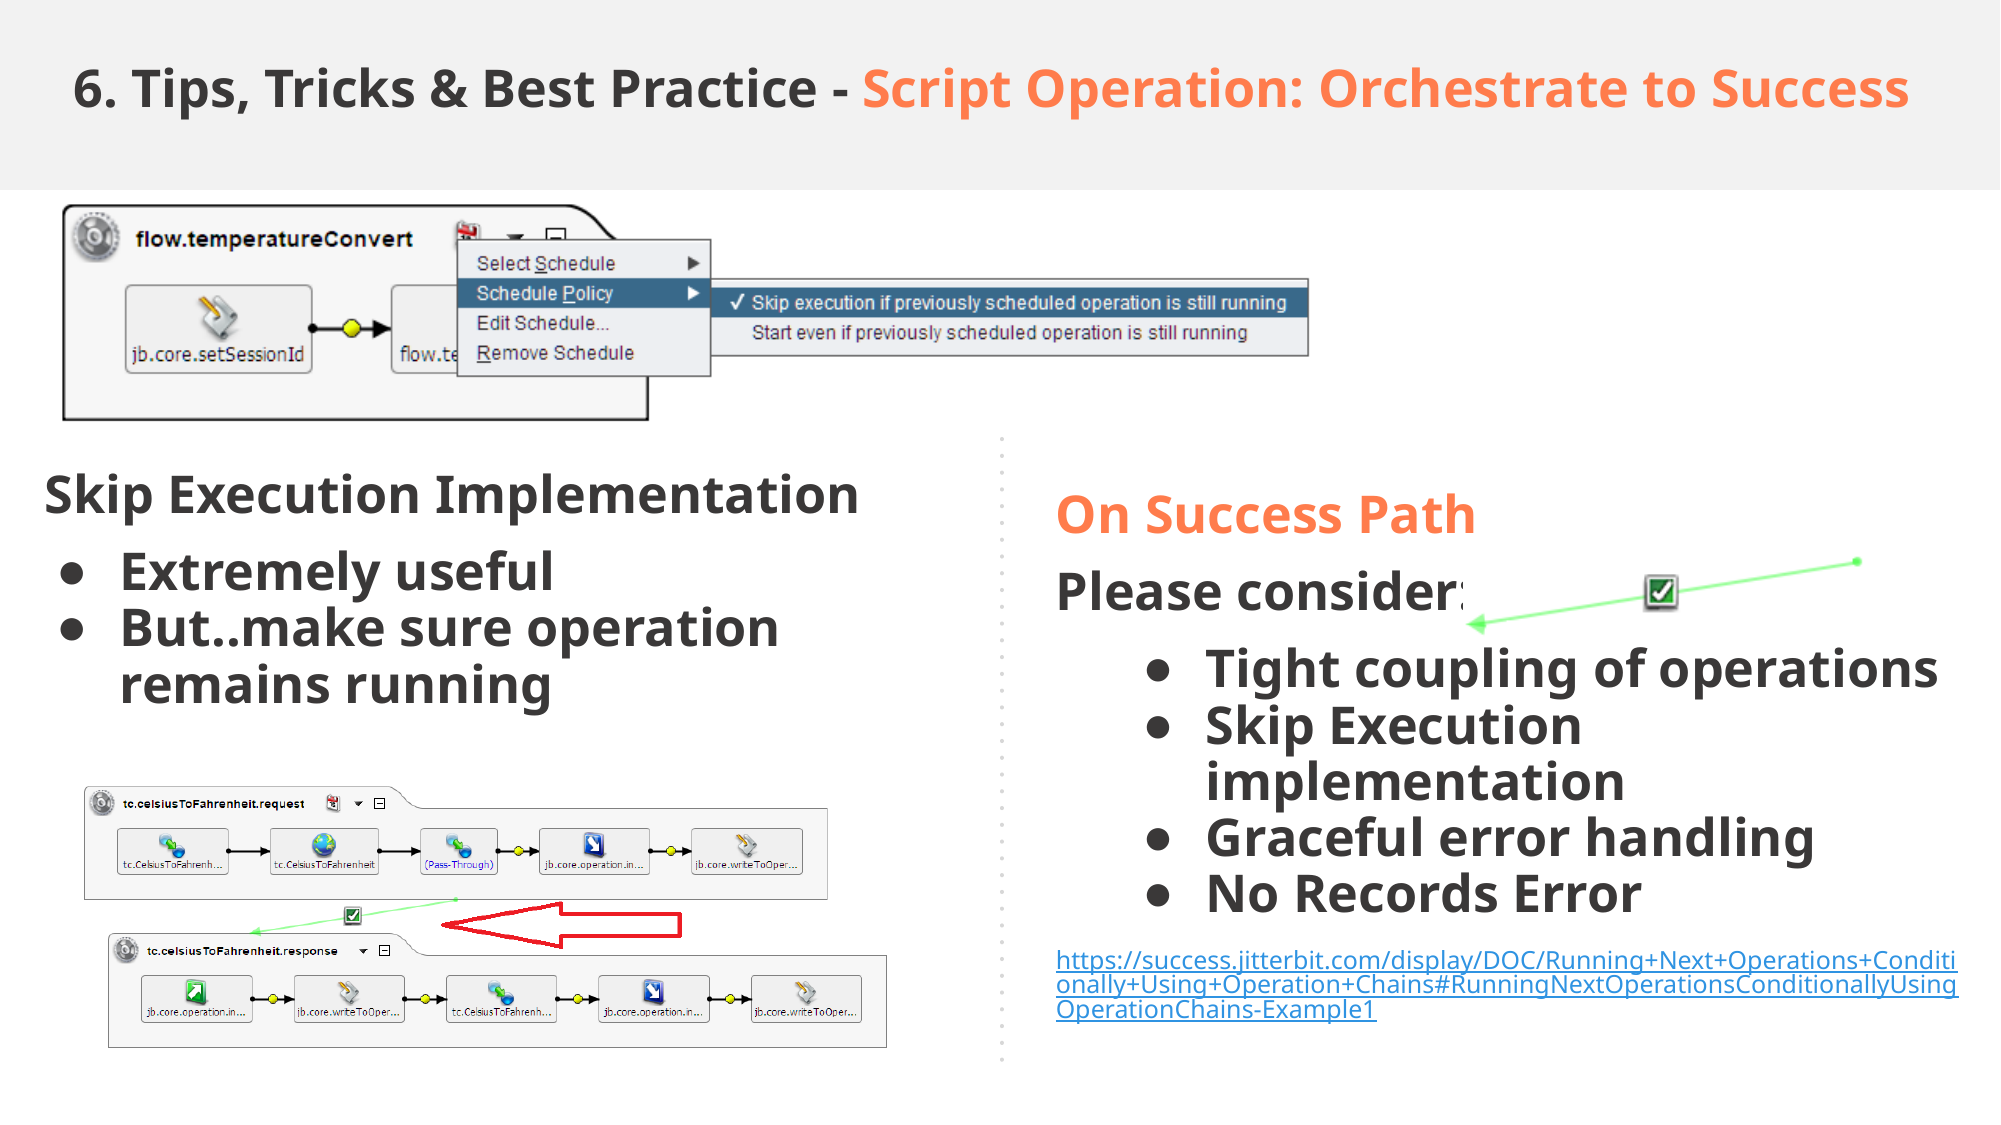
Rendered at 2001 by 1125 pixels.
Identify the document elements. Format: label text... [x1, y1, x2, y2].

list 6. Tips, Tricks & Best Practice - Script Operation: Orchestrate to Success [58, 19, 1951, 162]
list Skip Execution Implementation Extremely useful But..make sure operation remains running [29, 441, 965, 819]
list On Success Path Please consider: Tight coupling of operations Skip Execution implementation Graceful error handling No Records Error https://success.jitterbit.com/display/DOC/Running+Next+Operations+Conditionally+Using+Operation+Chains#RunningNextOperationsConditionallyUsingOperationChains-Example1 [1040, 392, 1976, 1073]
text_box [14, 224, 958, 1100]
picture [58, 199, 1317, 429]
picture [78, 782, 894, 1054]
picture [1462, 554, 1867, 638]
